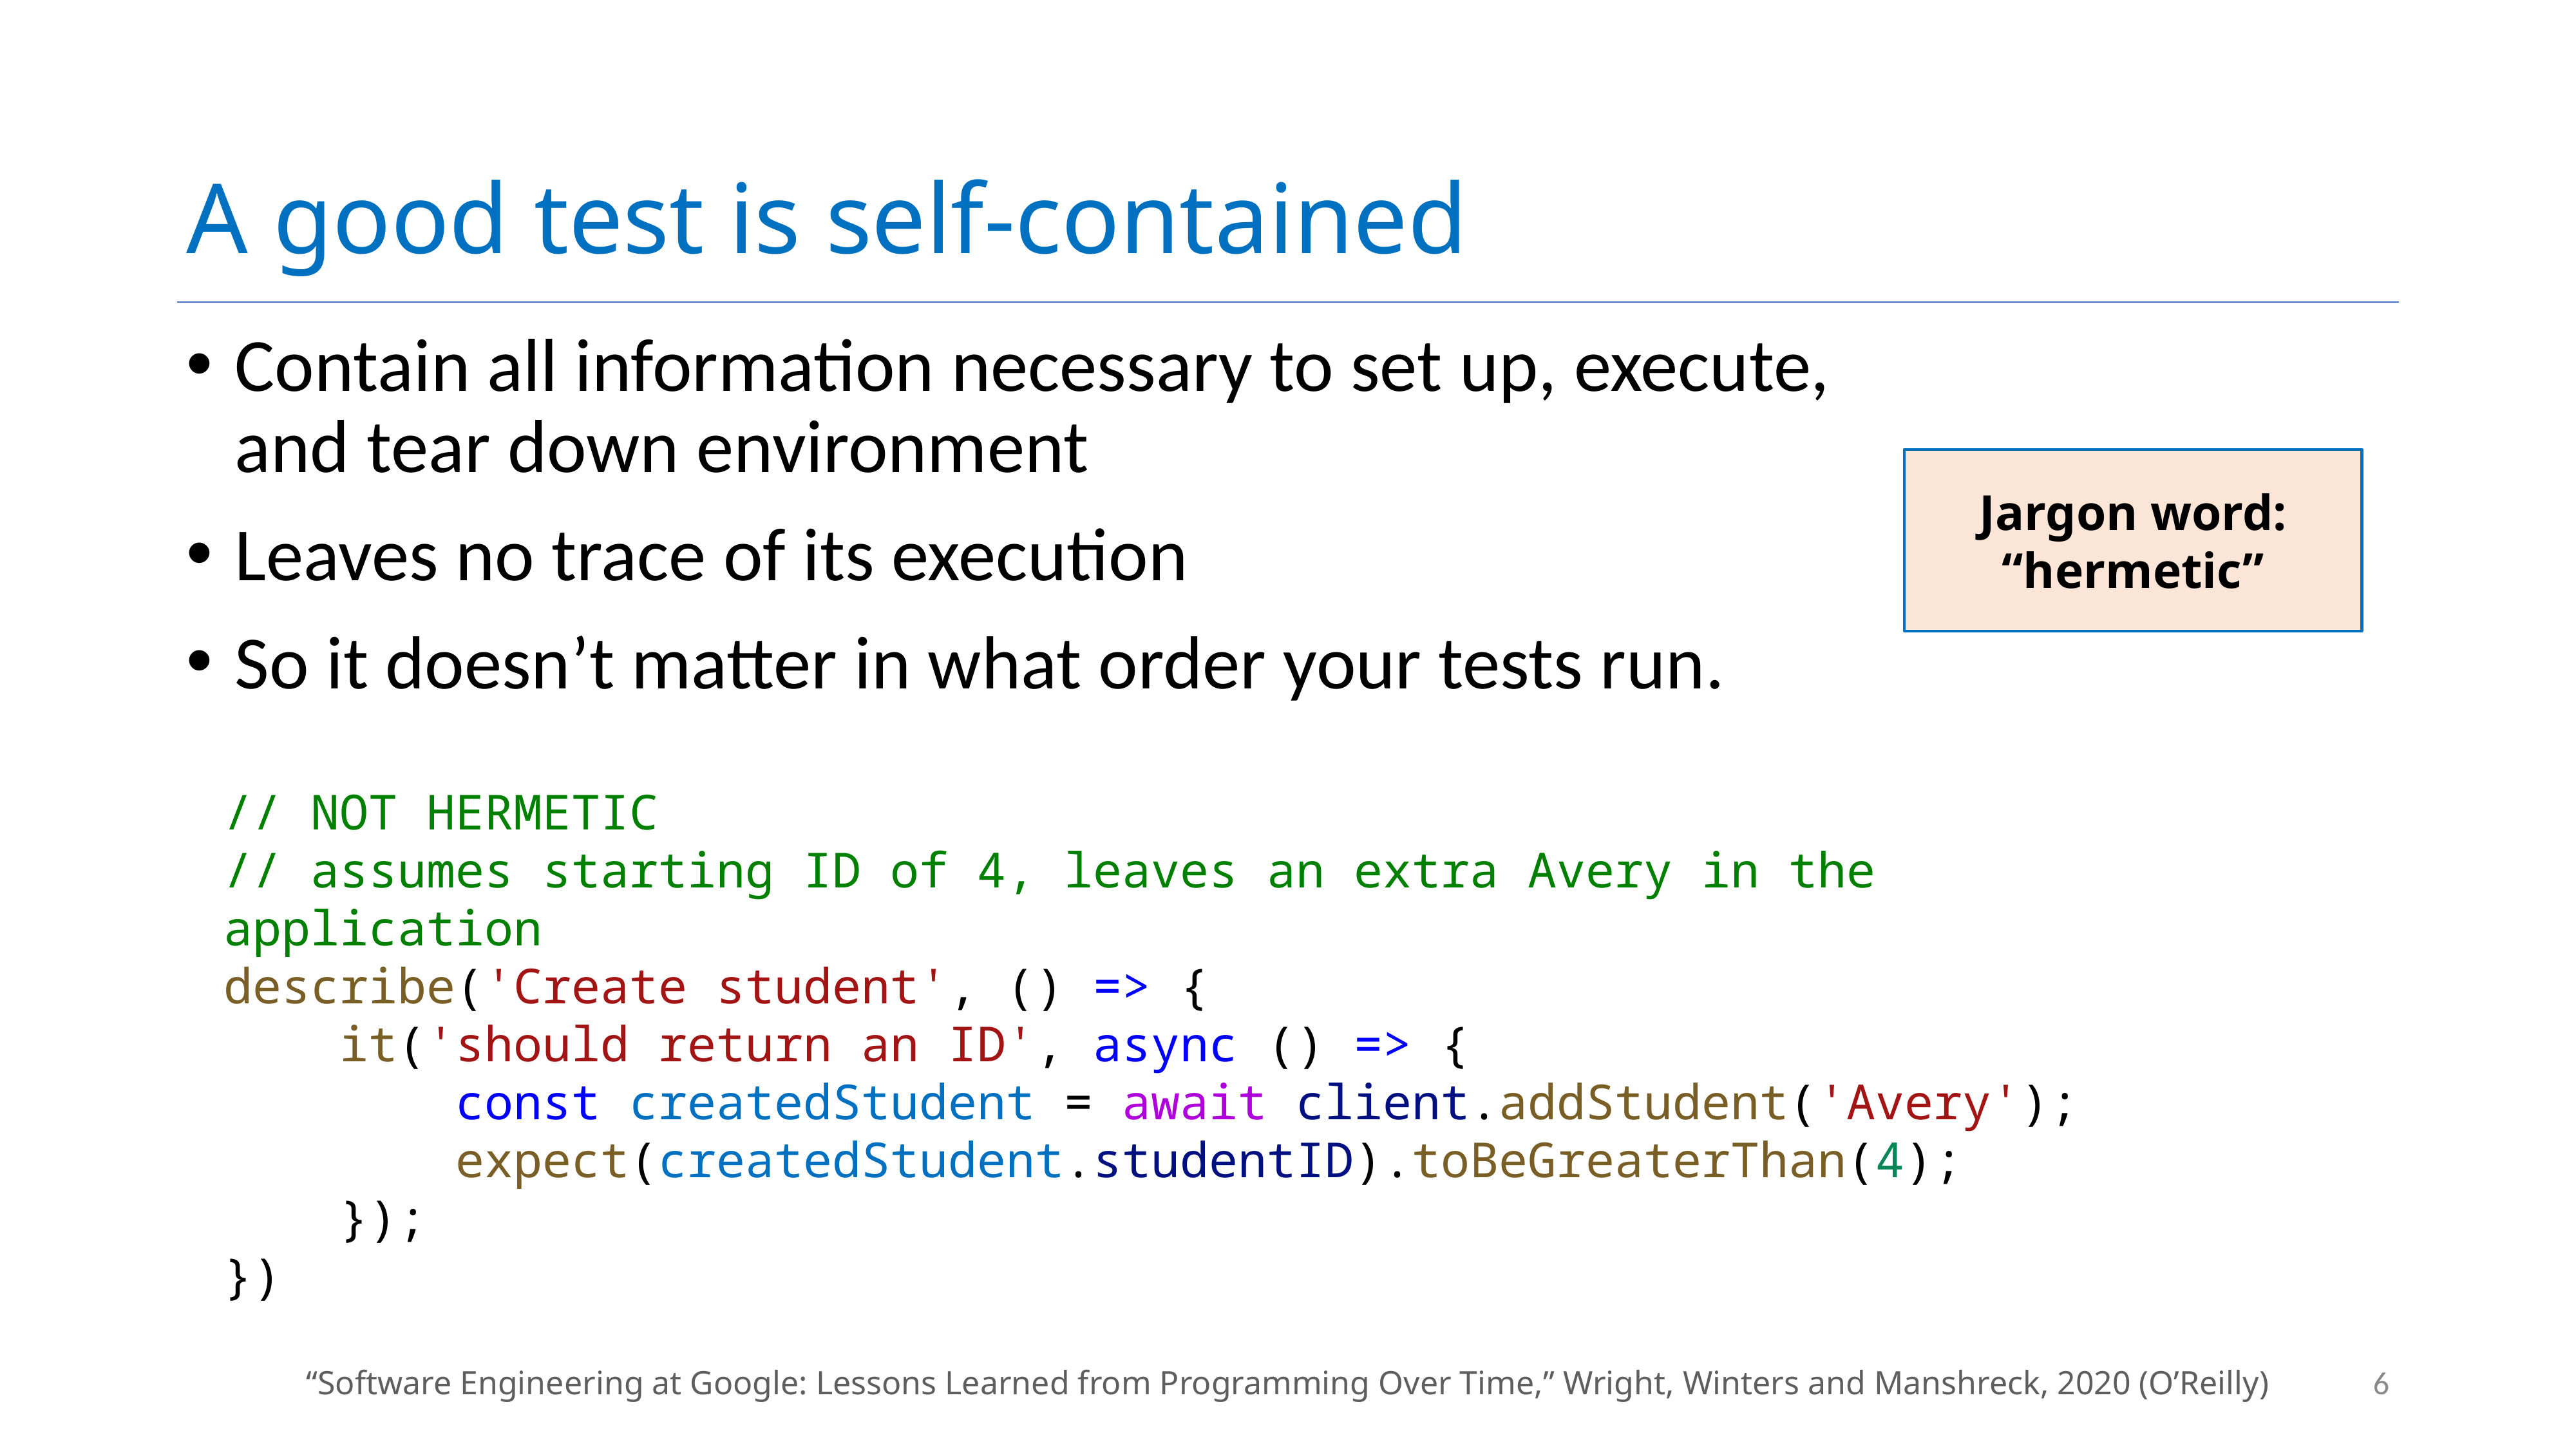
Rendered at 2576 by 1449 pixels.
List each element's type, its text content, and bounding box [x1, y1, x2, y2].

title A good test is self-contained [176, 3, 2400, 285]
slide_number 6 [2360, 1355, 2400, 1408]
text_box Jargon word: “hermetic” [1903, 448, 2363, 632]
text_box “Software Engineering at Google: Lessons Learned from Programming Over Time,” Wright, Winters and Manshreck, 2020 (O’Reilly) [298, 1354, 2278, 1409]
text_box // NOT HERMETIC // assumes starting ID of 4, leaves an extra Avery in the application describe('Create student', () => { it('should return an ID', async () => { const createdStudent = await client.addStudent('Avery'); expect(createdStudent.studentID).toBeGreaterThan(4); }); }) [214, 776, 2180, 1308]
list Contain all information necessary to set up, execute, and tear down environment Leaves no trace of its execution So it doesn’t matter in what order your tests run. [176, 316, 1845, 1238]
